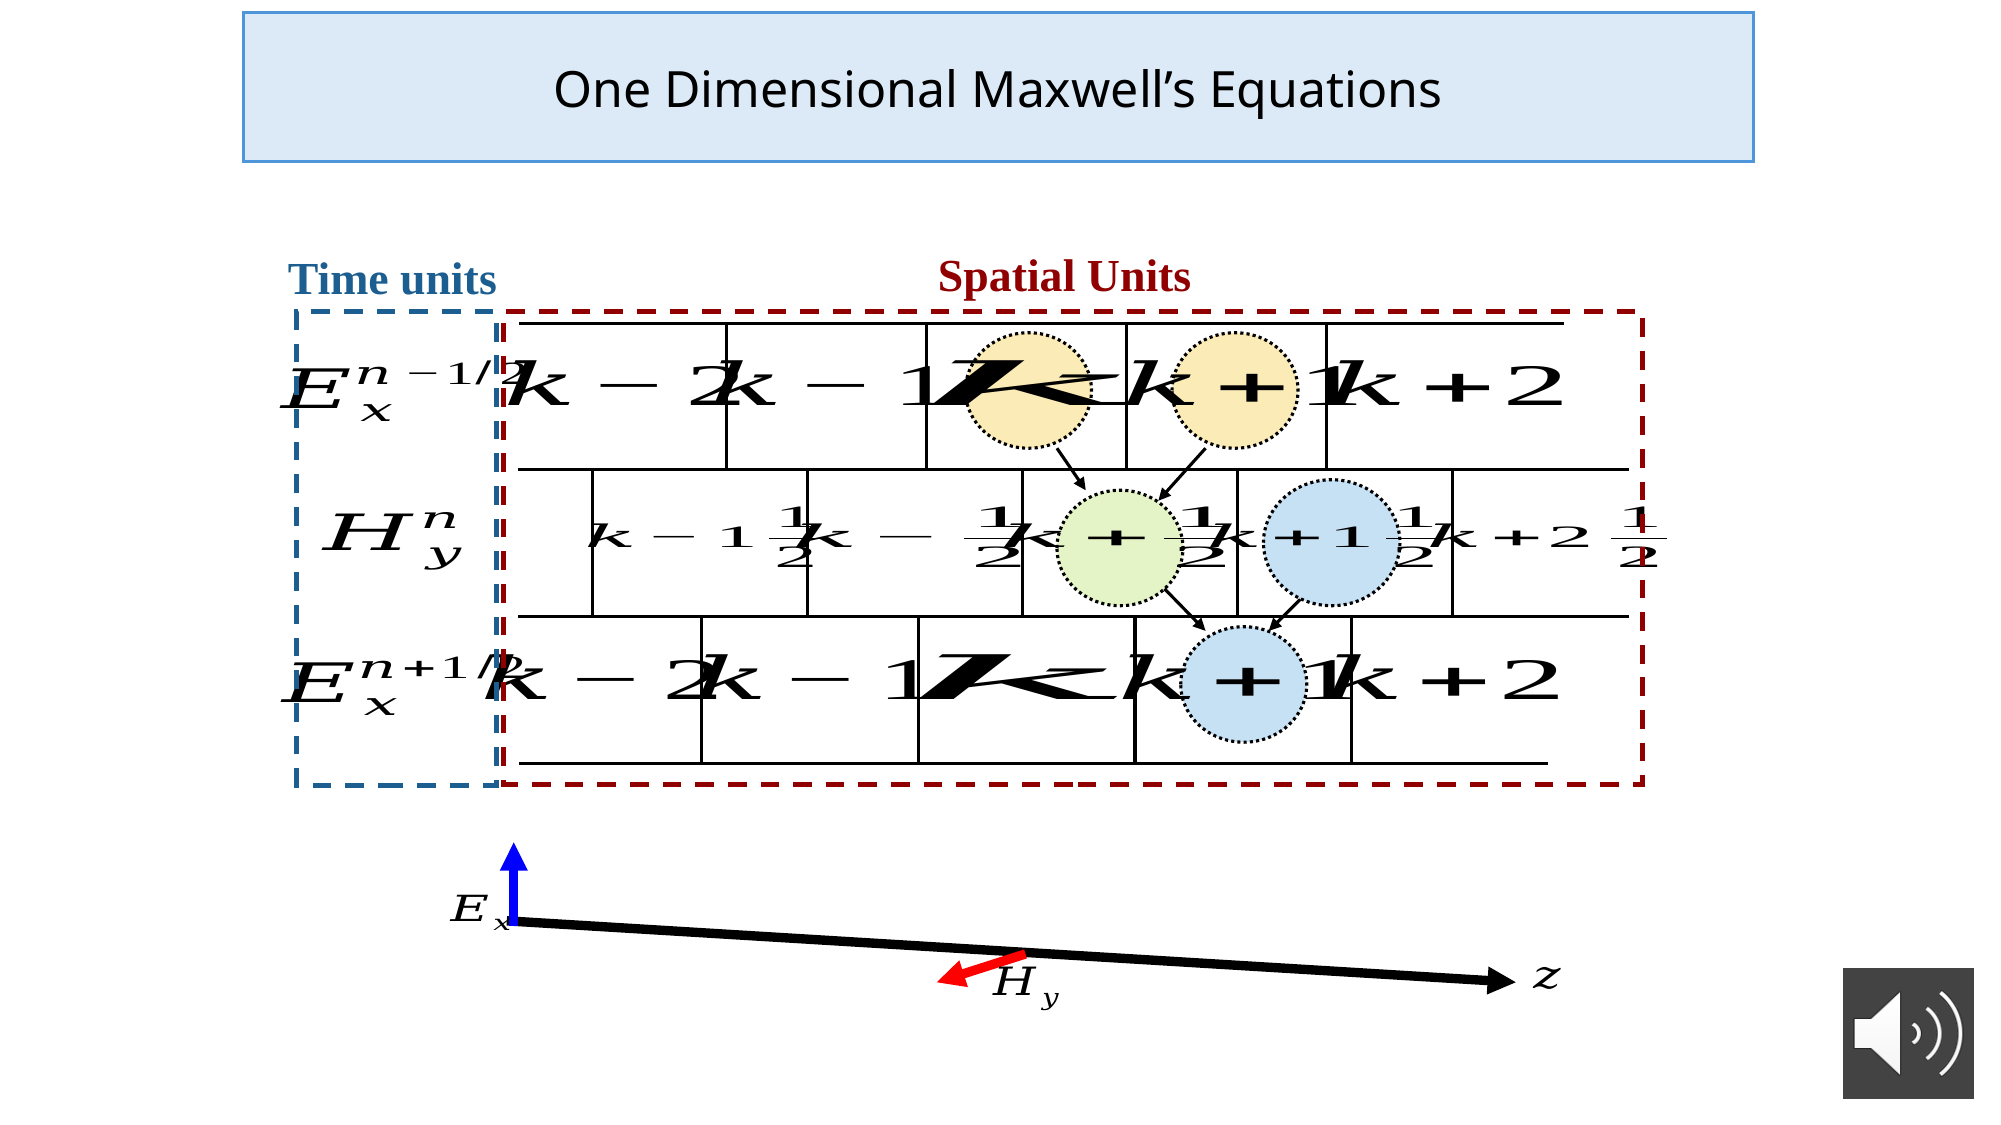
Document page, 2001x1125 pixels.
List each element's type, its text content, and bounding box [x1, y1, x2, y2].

text_box One Dimensional Maxwell’s Equations [242, 11, 1755, 163]
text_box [270, 237, 1670, 1012]
picture [1841, 966, 1976, 1101]
